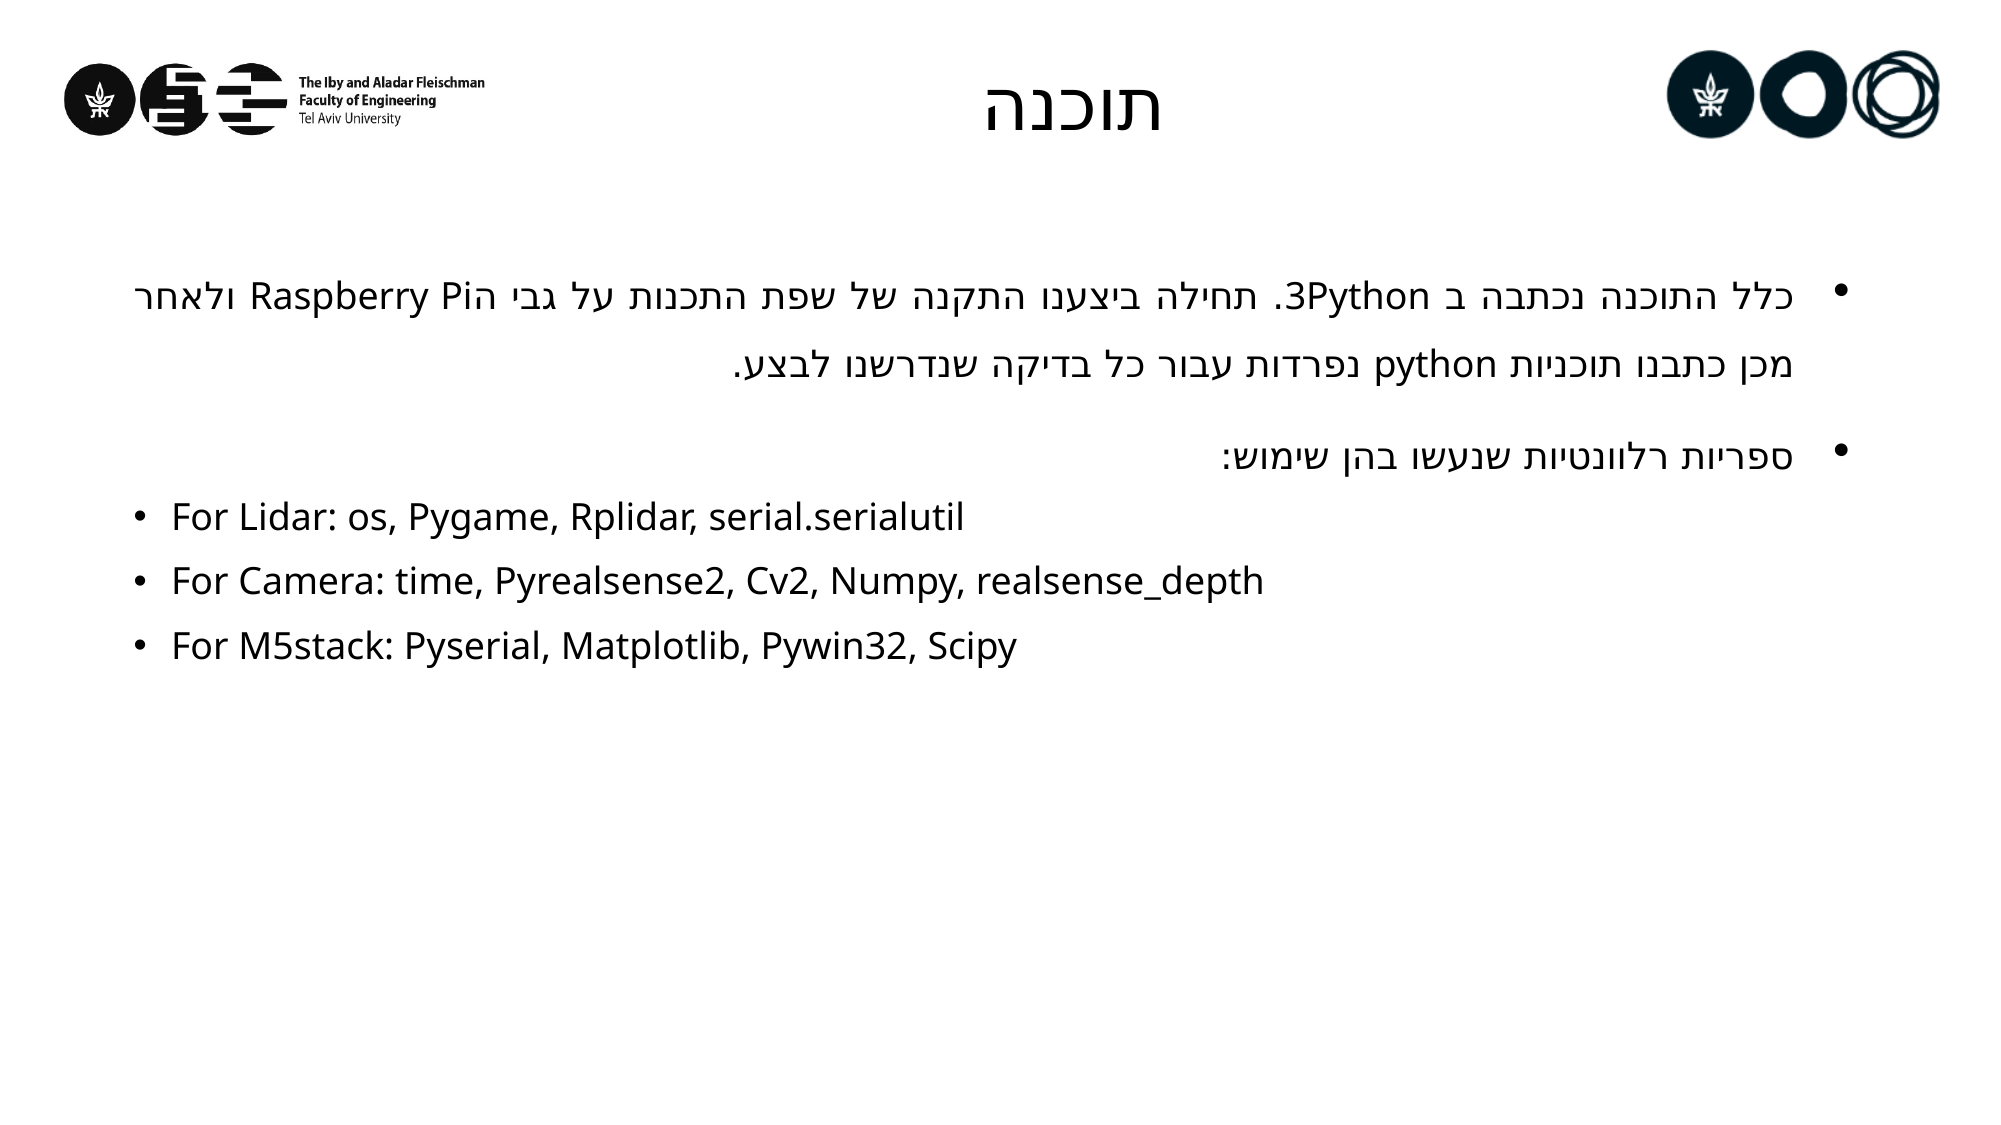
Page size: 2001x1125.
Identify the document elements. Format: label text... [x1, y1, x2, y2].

title תוכנה [524, 60, 1624, 155]
picture [1665, 39, 1957, 145]
picture [43, 44, 524, 155]
list כלל התוכנה נכתבה ב 3Python. תחילה ביצענו התקנה של שפת התכנות על גבי הRaspberry Pi ולאחר מכן כתבנו תוכניות python נפרדות עבור כל בדיקה שנדרשנו לבצע. ספריות רלוונטיות שנעשו בהן שימוש: For Lidar: os, Pygame, Rplidar, serial.serialutil For Camera: time, Pyrealsense2, Cv2, Numpy, realsense_depth For M5stack: Pyserial, Matplotlib, Pywin32, Scipy [118, 242, 1866, 1125]
